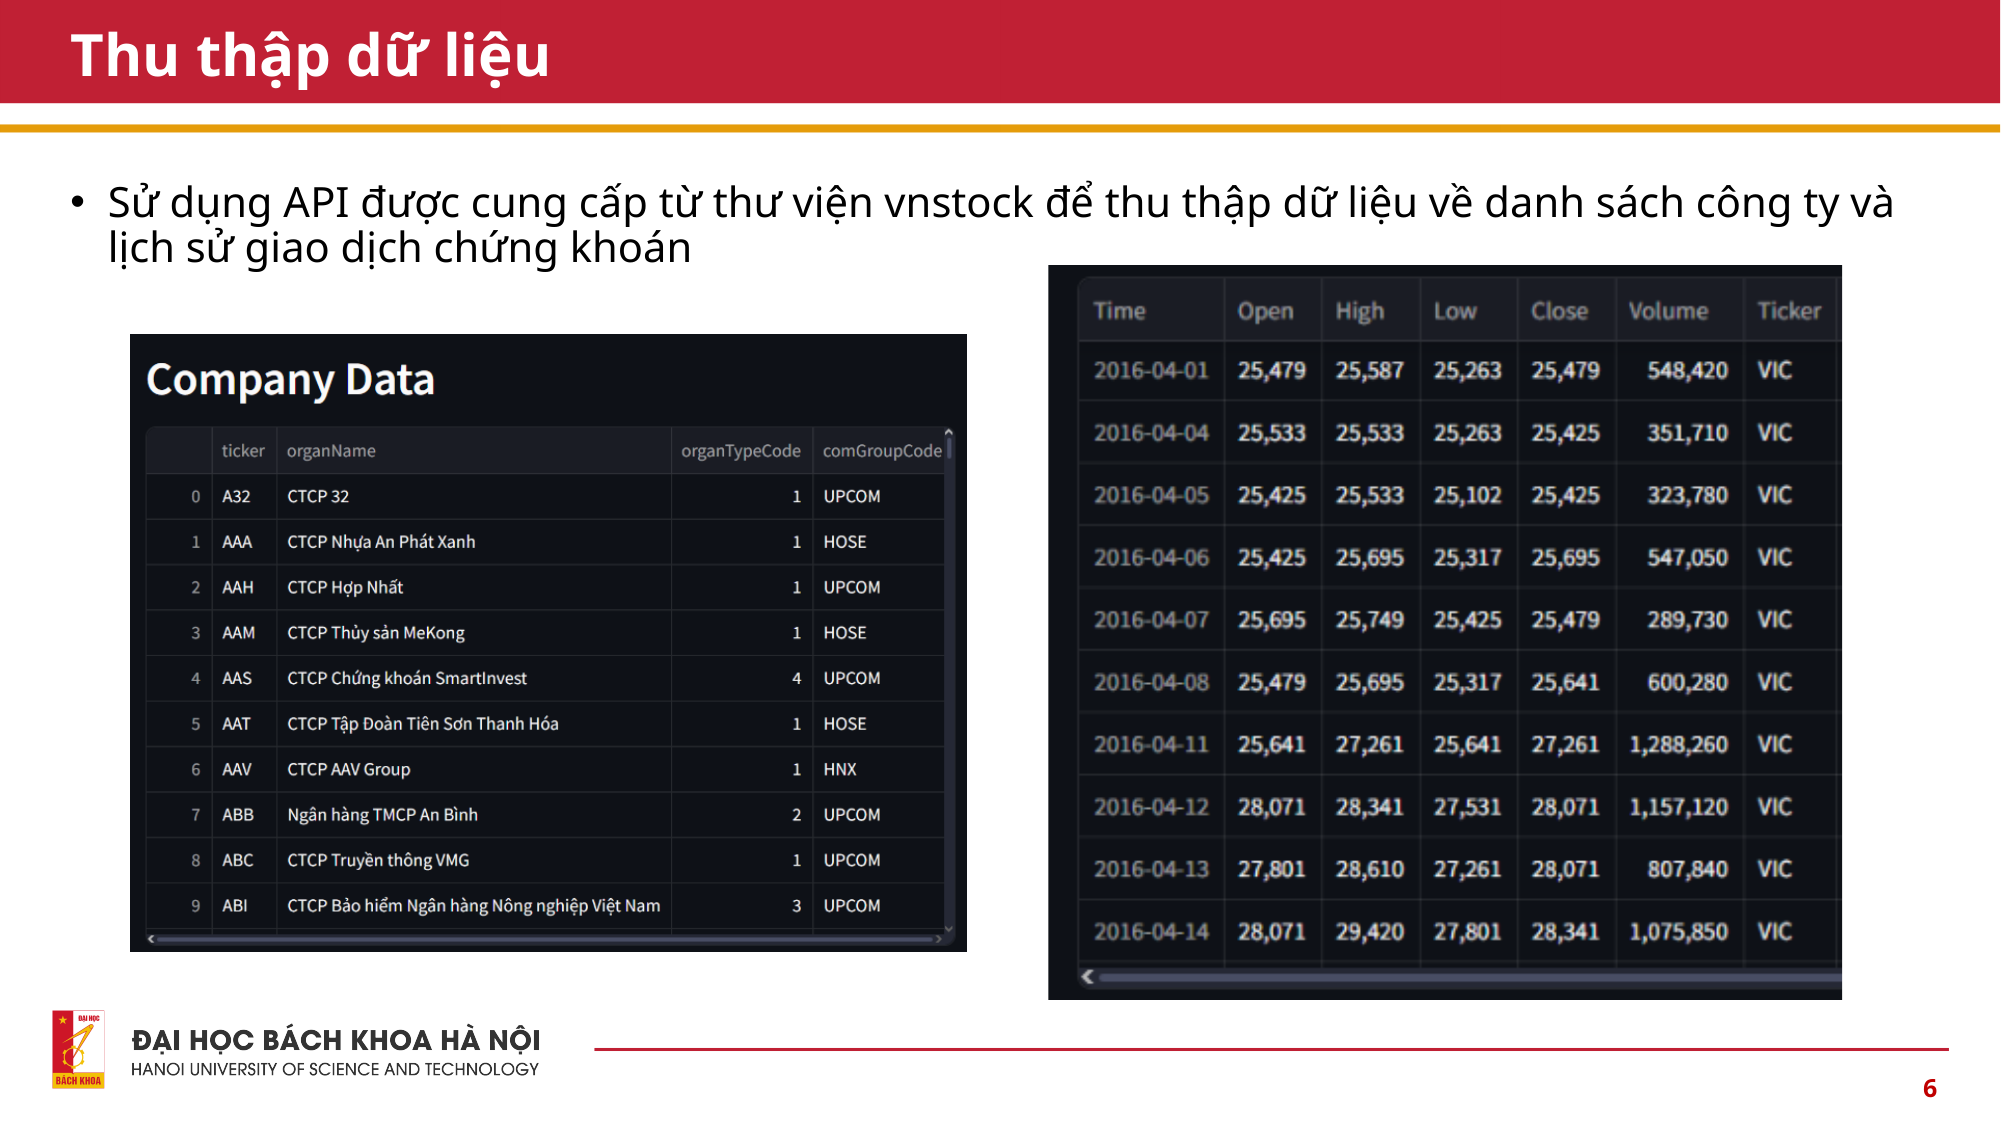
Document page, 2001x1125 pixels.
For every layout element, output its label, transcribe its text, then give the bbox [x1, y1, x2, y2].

list Sử dụng API được cung cấp từ thư viện vnstock để thu thập dữ liệu về danh sách công ty và lịch sử giao dịch chứng khoán [55, 173, 1945, 979]
slide_number 6 [1502, 1065, 1953, 1125]
title Thu thập dữ liệu [55, 18, 1945, 90]
picture [0, 0, 2001, 1125]
